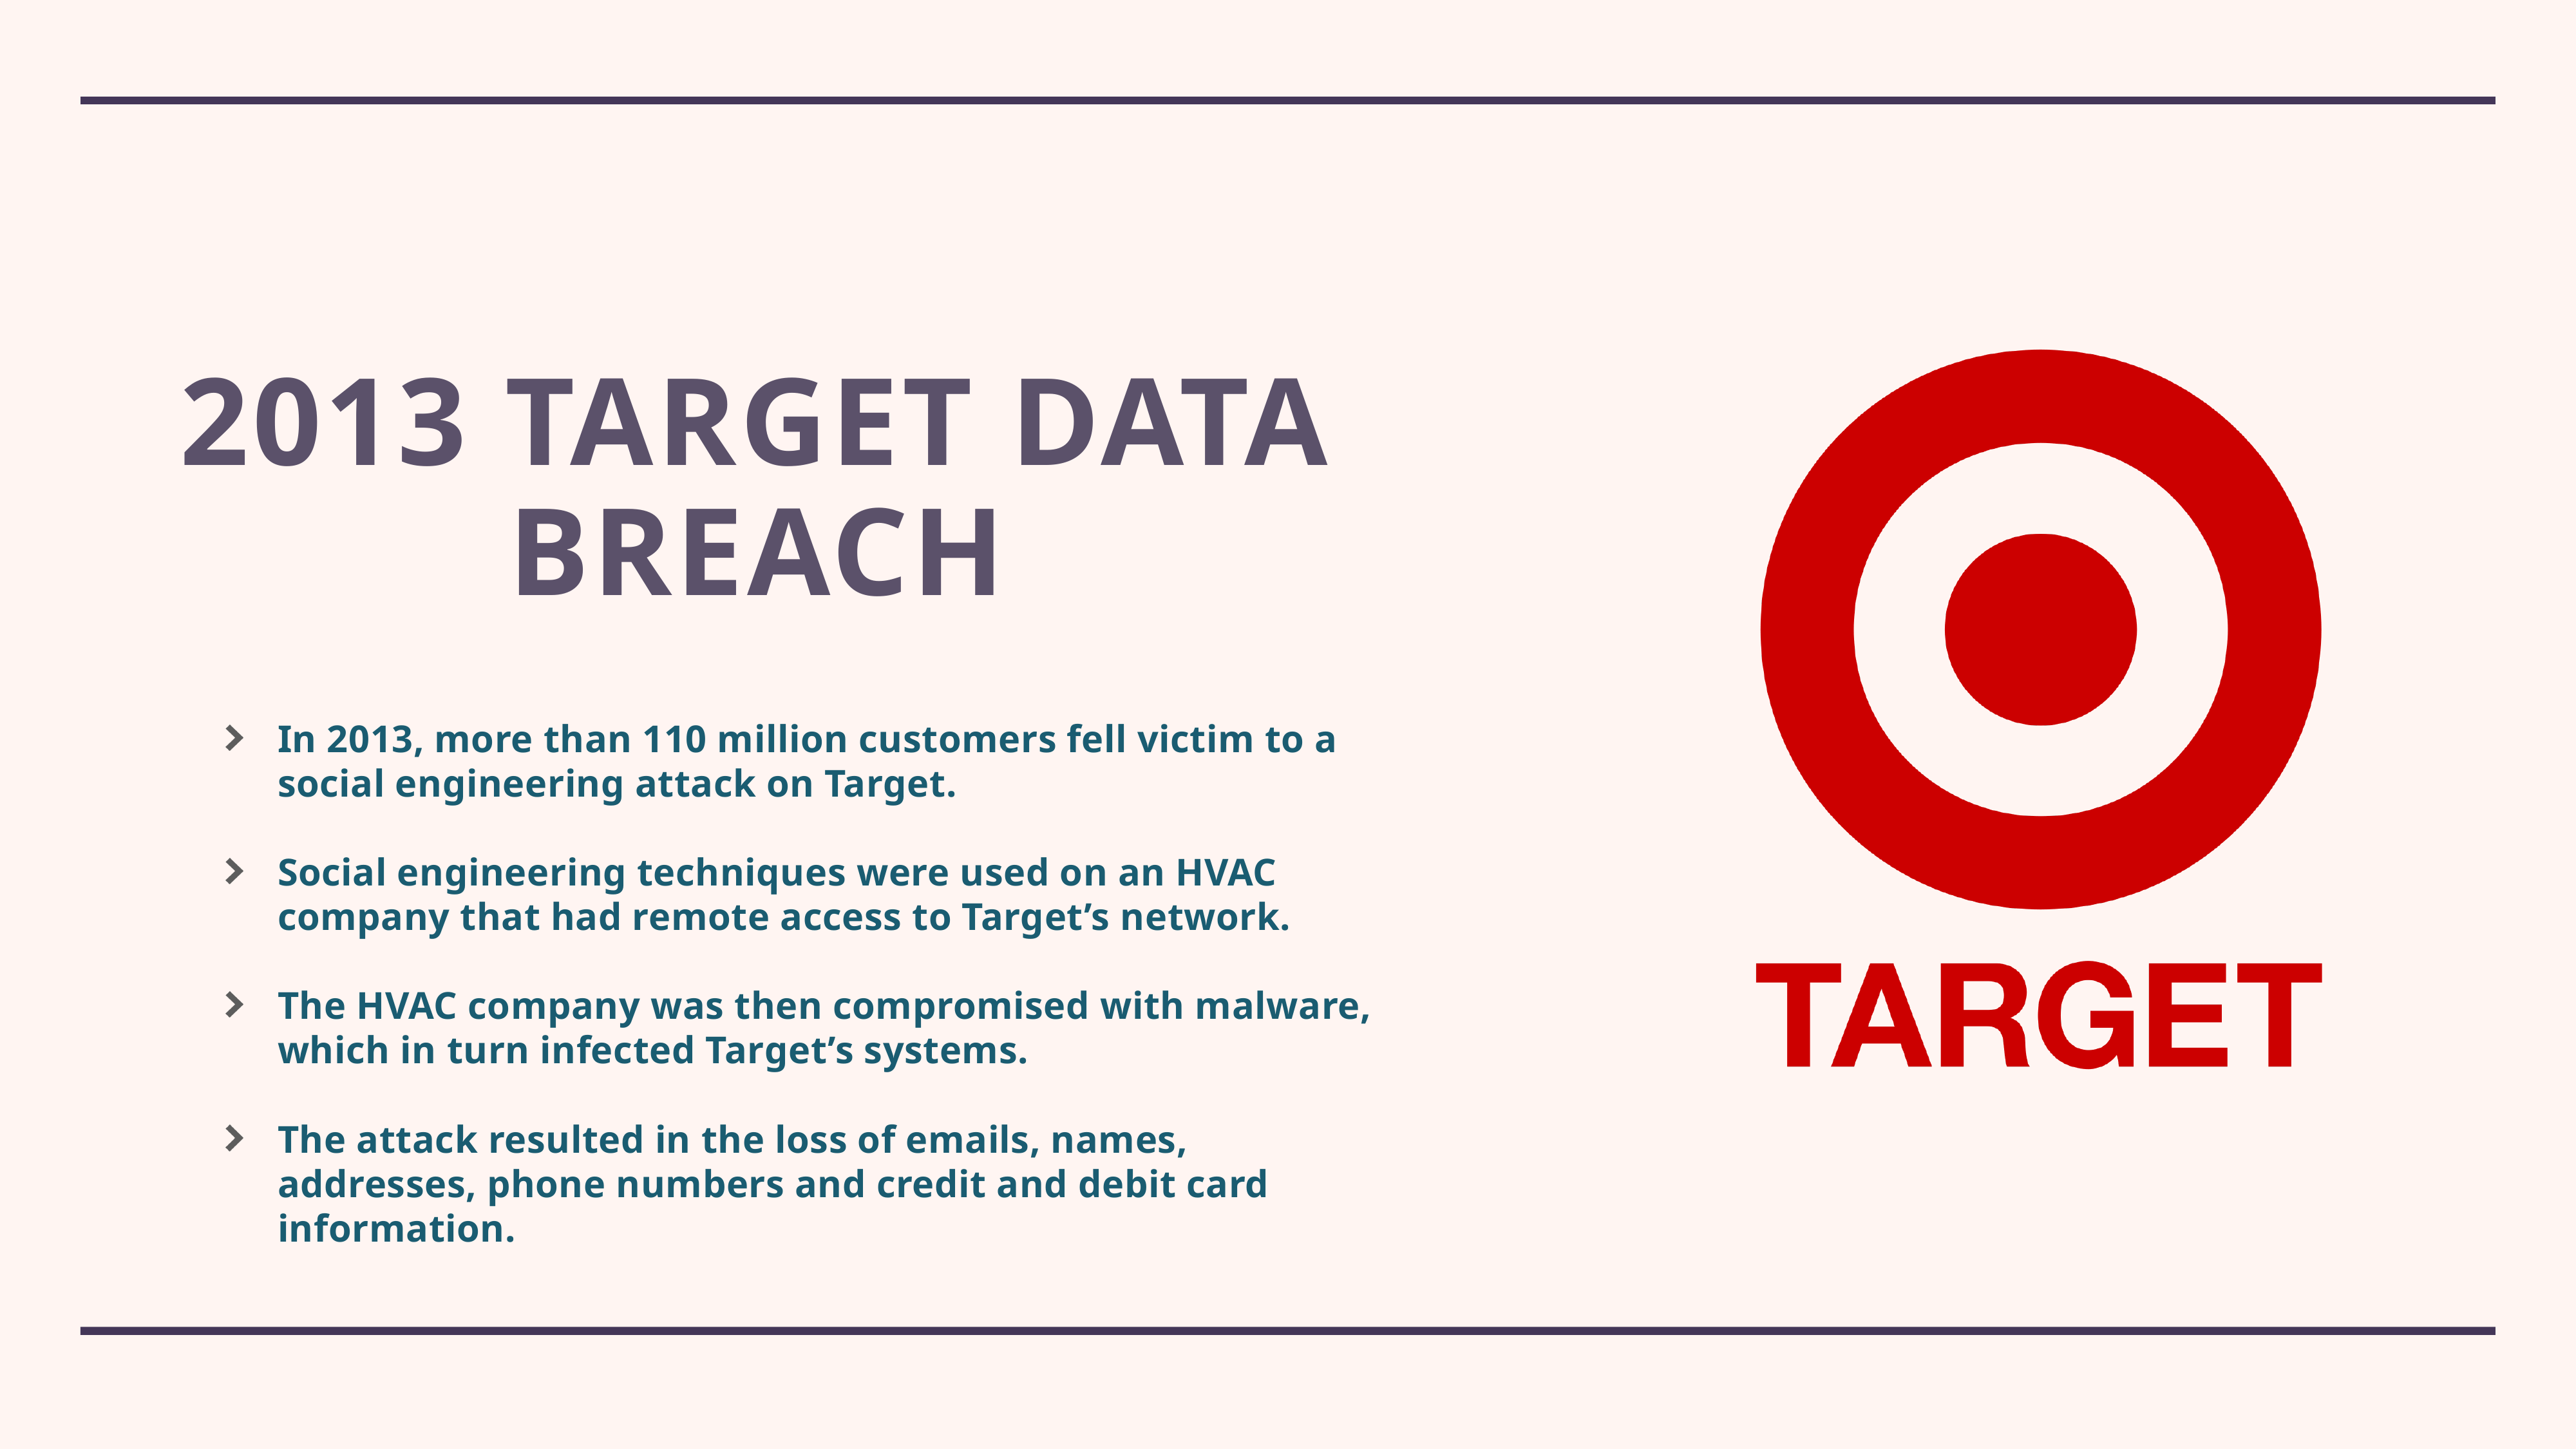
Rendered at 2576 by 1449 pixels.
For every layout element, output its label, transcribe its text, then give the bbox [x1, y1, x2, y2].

title 2013 Target Data breach [133, 195, 1380, 628]
picture [225, 991, 243, 1018]
list In 2013, more than 110 million customers fell victim to a social engineering attack on Target. Social engineering techniques were used on an HVAC company that had remote access to Target’s network. The HVAC company was then compromised with malware, which in turn infected Target’s systems. The attack resulted in the loss of emails, names, addresses, phone numbers and credit and debit card information. [220, 709, 1381, 1288]
picture [225, 1124, 243, 1151]
picture [1726, 293, 2352, 1125]
picture [225, 724, 243, 751]
picture [225, 858, 243, 884]
